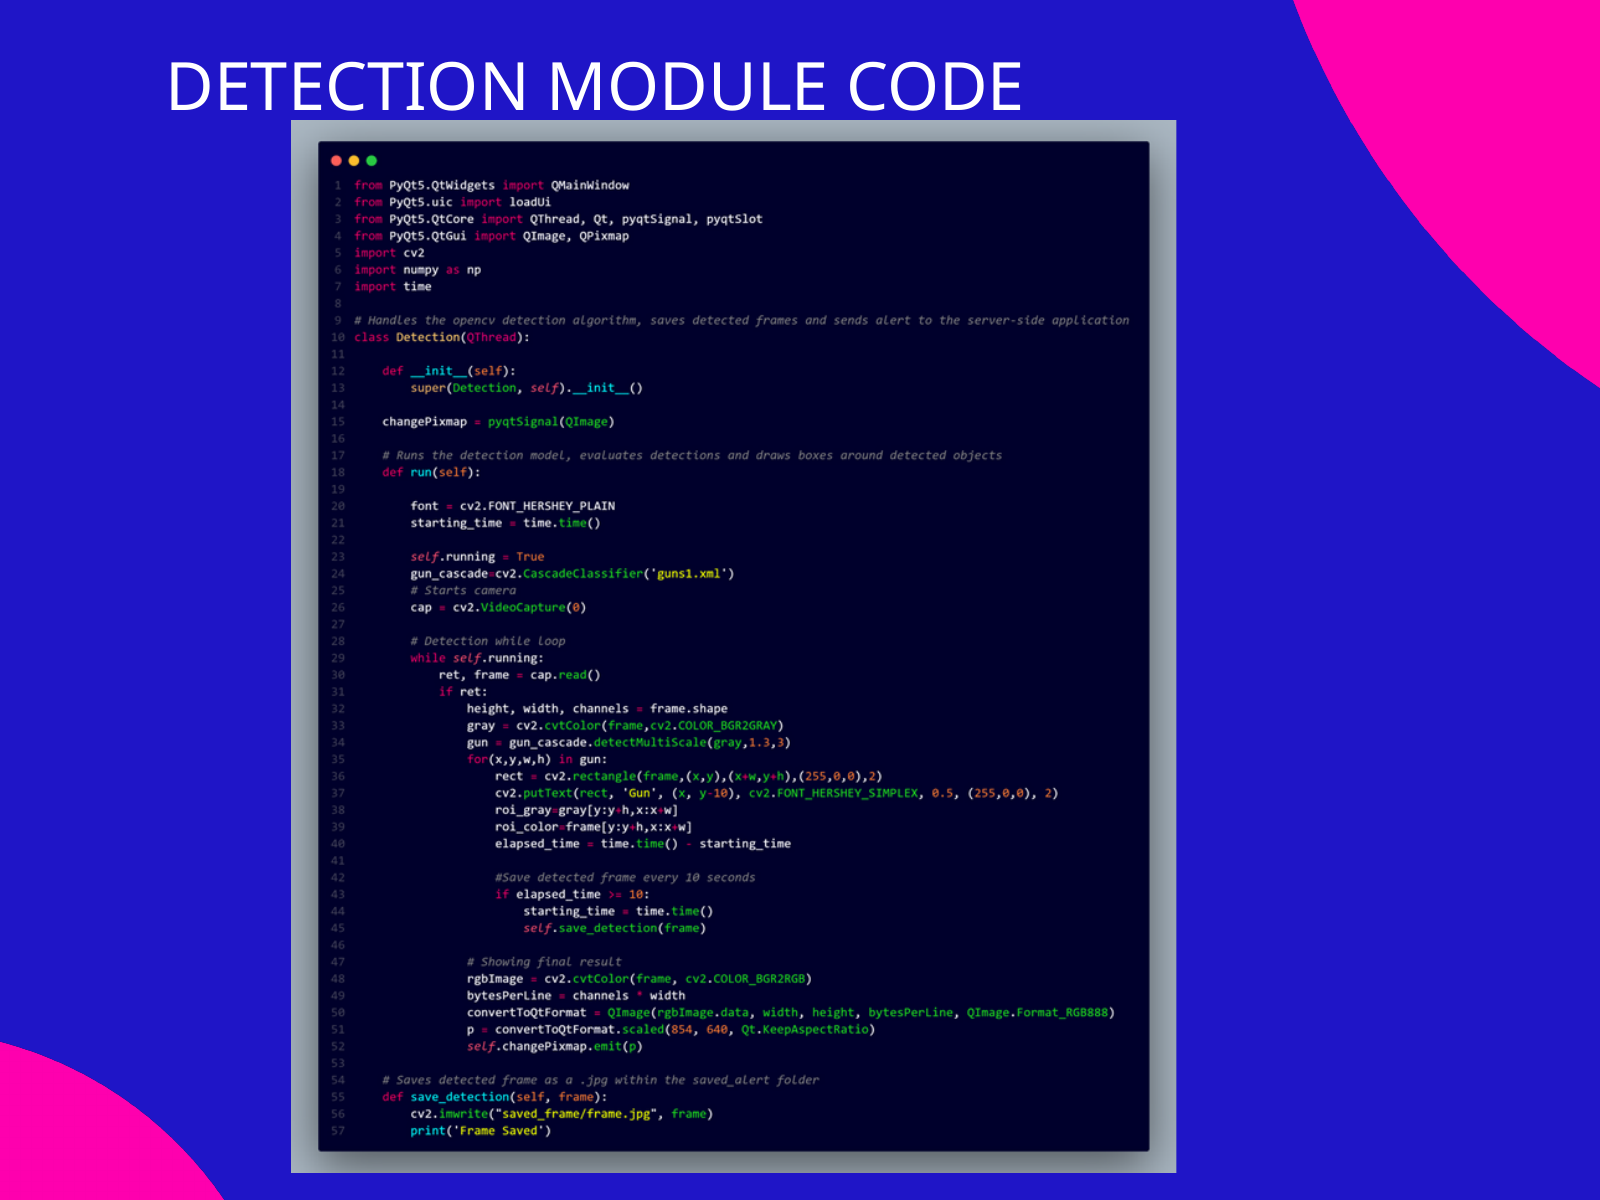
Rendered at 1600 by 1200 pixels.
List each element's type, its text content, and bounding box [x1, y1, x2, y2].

picture [1241, 0, 1600, 526]
picture [0, 119, 1177, 1200]
text_box DETECTION MODULE CODE [165, 30, 1236, 124]
